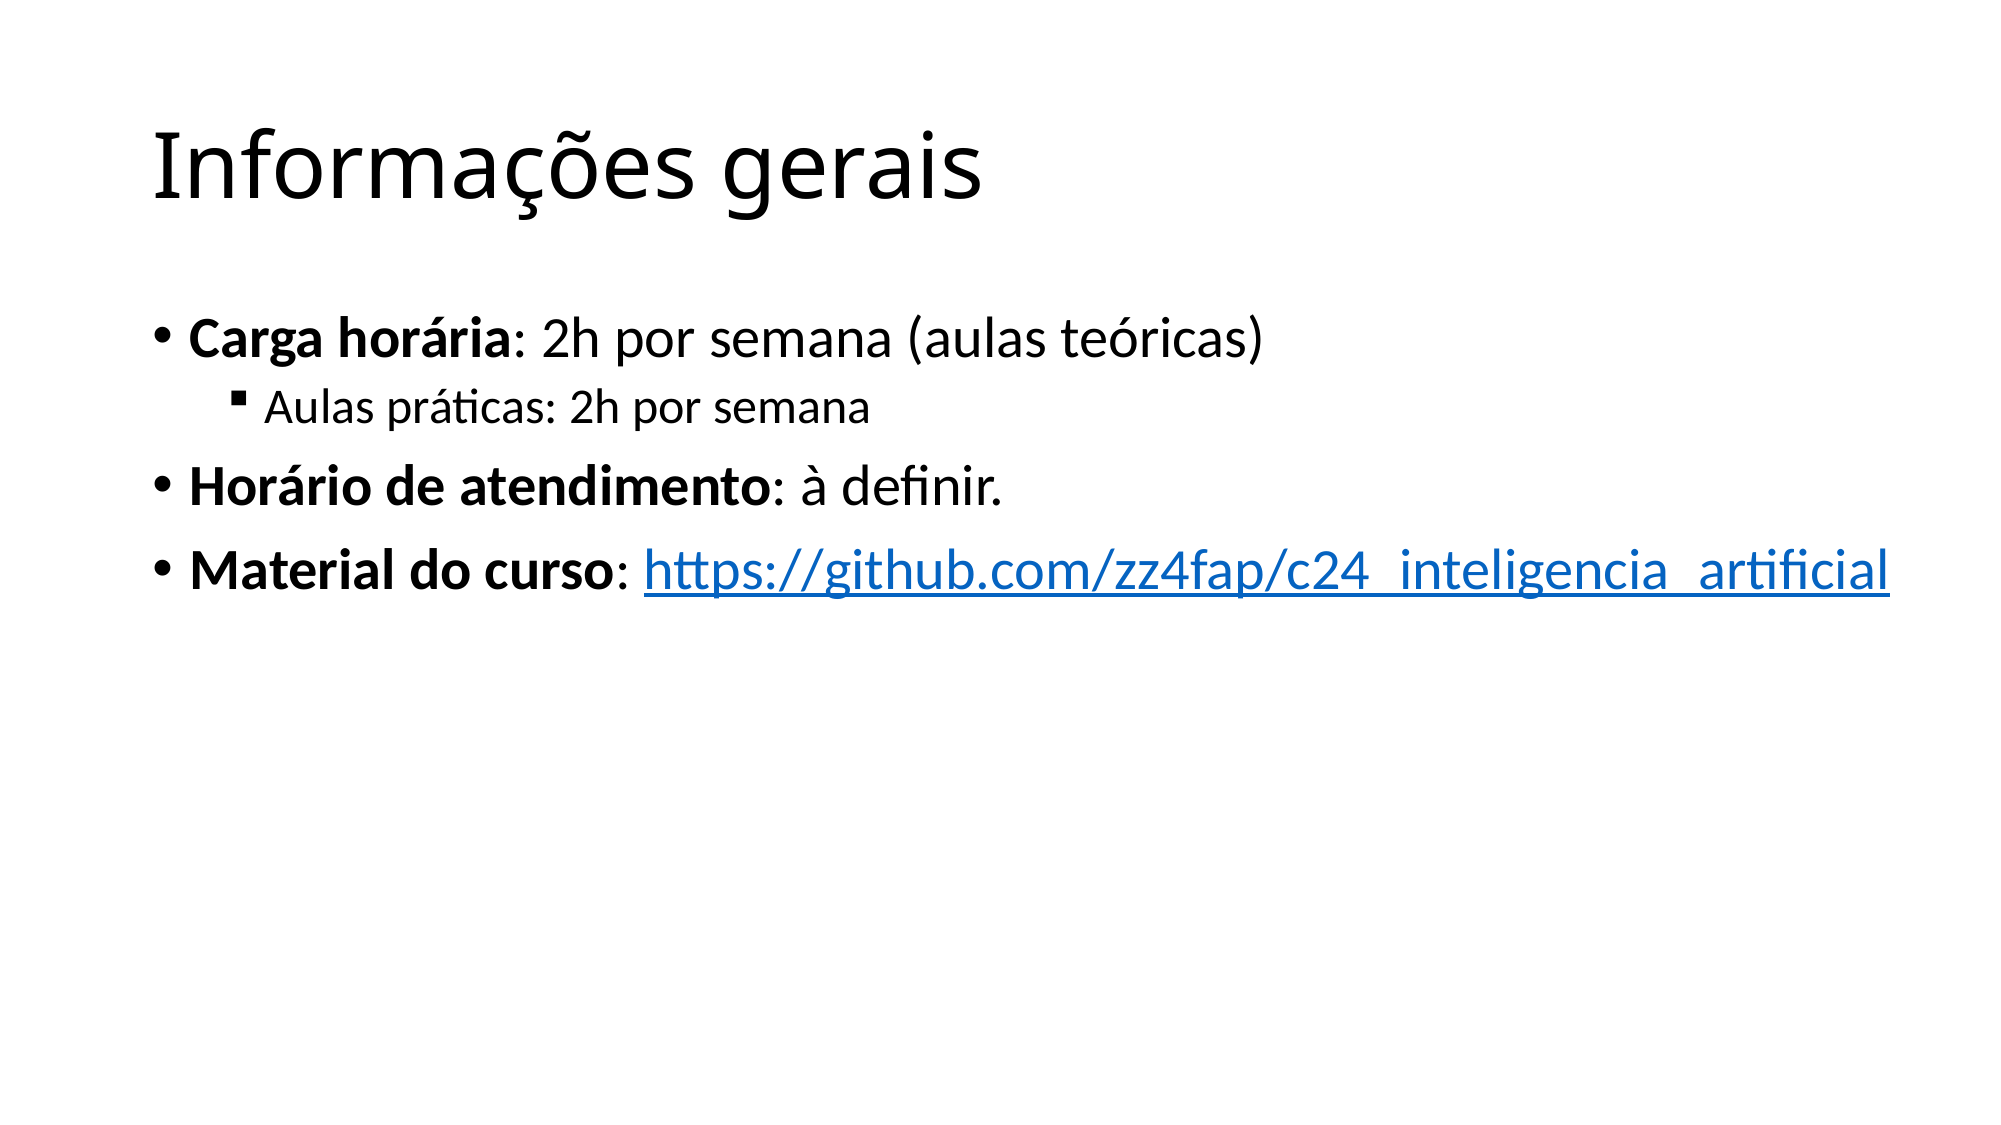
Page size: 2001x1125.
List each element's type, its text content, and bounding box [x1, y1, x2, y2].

list Carga horária: 2h por semana (aulas teóricas) Aulas práticas: 2h por semana Horário de atendimento: à definir. Material do curso: https://github.com/zz4fap/c24_inteligencia_artificial [137, 299, 1953, 1014]
title Informações gerais [137, 59, 1863, 278]
